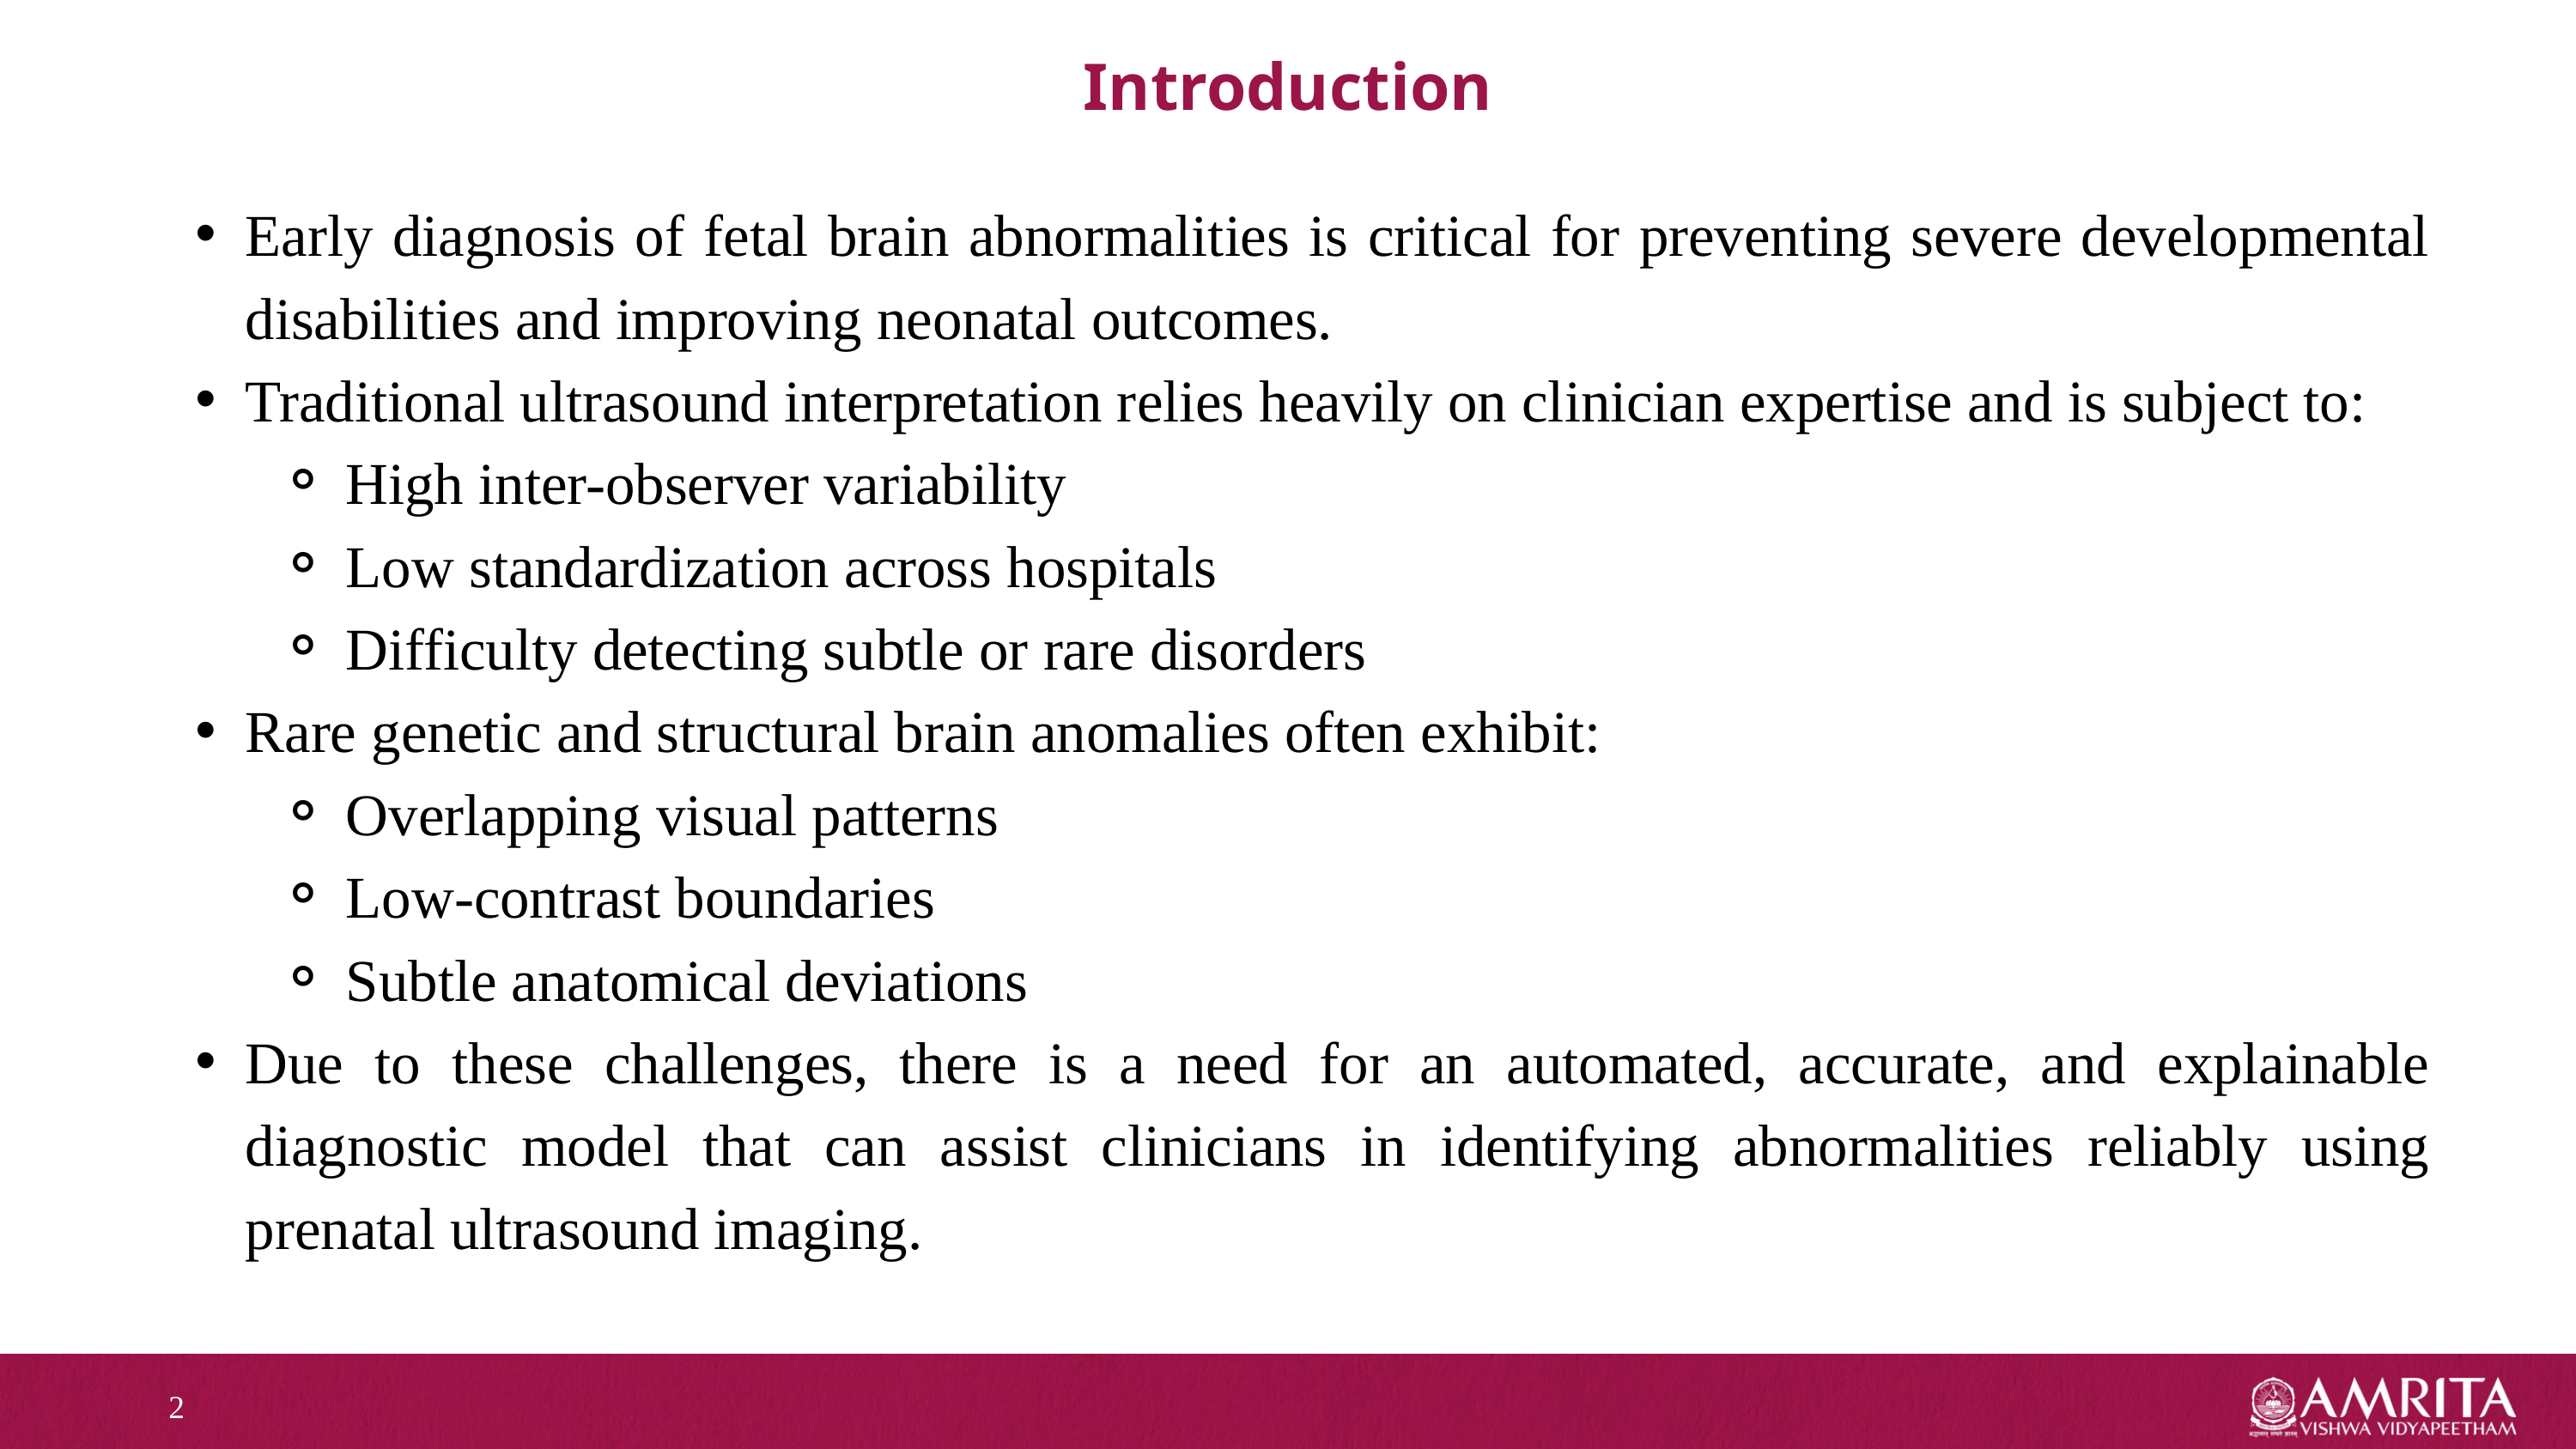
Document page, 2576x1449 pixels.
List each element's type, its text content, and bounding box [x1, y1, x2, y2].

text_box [0, 1354, 2576, 1449]
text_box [381, 28, 2195, 145]
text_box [24, 1367, 185, 1446]
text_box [2249, 1377, 2517, 1438]
text_box Early diagnosis of fetal brain abnormalities is critical for preventing severe developmental disabilities and improving neonatal outcomes. Traditional ultrasound interpretation relies heavily on clinician expertise and is subject to: High inter-observer variability Low standardization across hospitals Difficulty detecting subtle or rare disorders Rare genetic and structural brain anomalies often exhibit: Overlapping visual patterns Low-contrast boundaries Subtle anatomical deviations Due to these challenges, there is a need for an automated, accurate, and explainable diagnostic model that can assist clinicians in identifying abnormalities reliably using prenatal ultrasound imaging. [144, 185, 2432, 1261]
